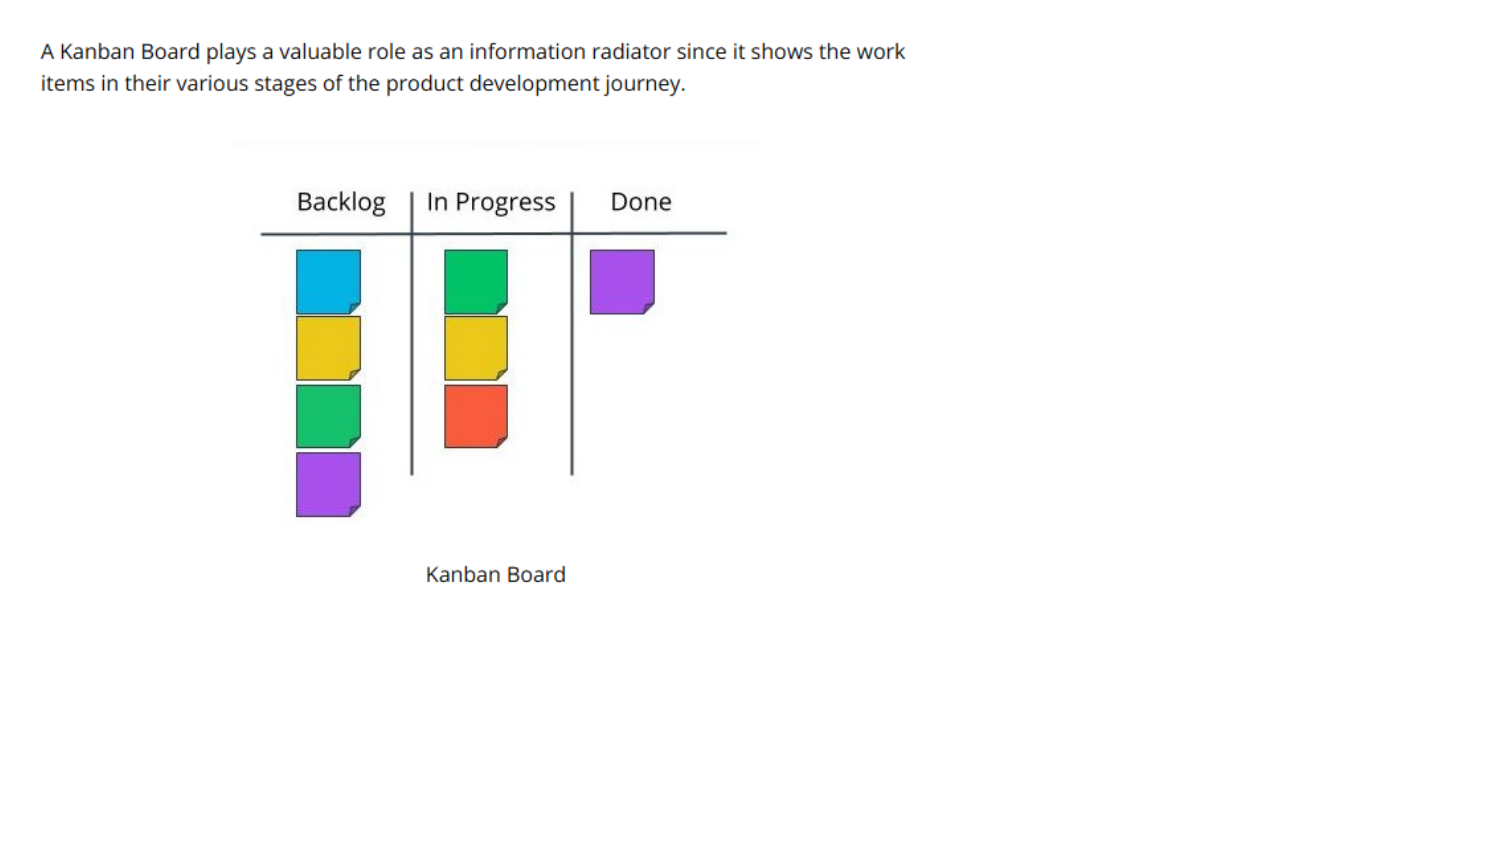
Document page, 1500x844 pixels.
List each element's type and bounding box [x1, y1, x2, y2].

picture [21, 26, 909, 598]
